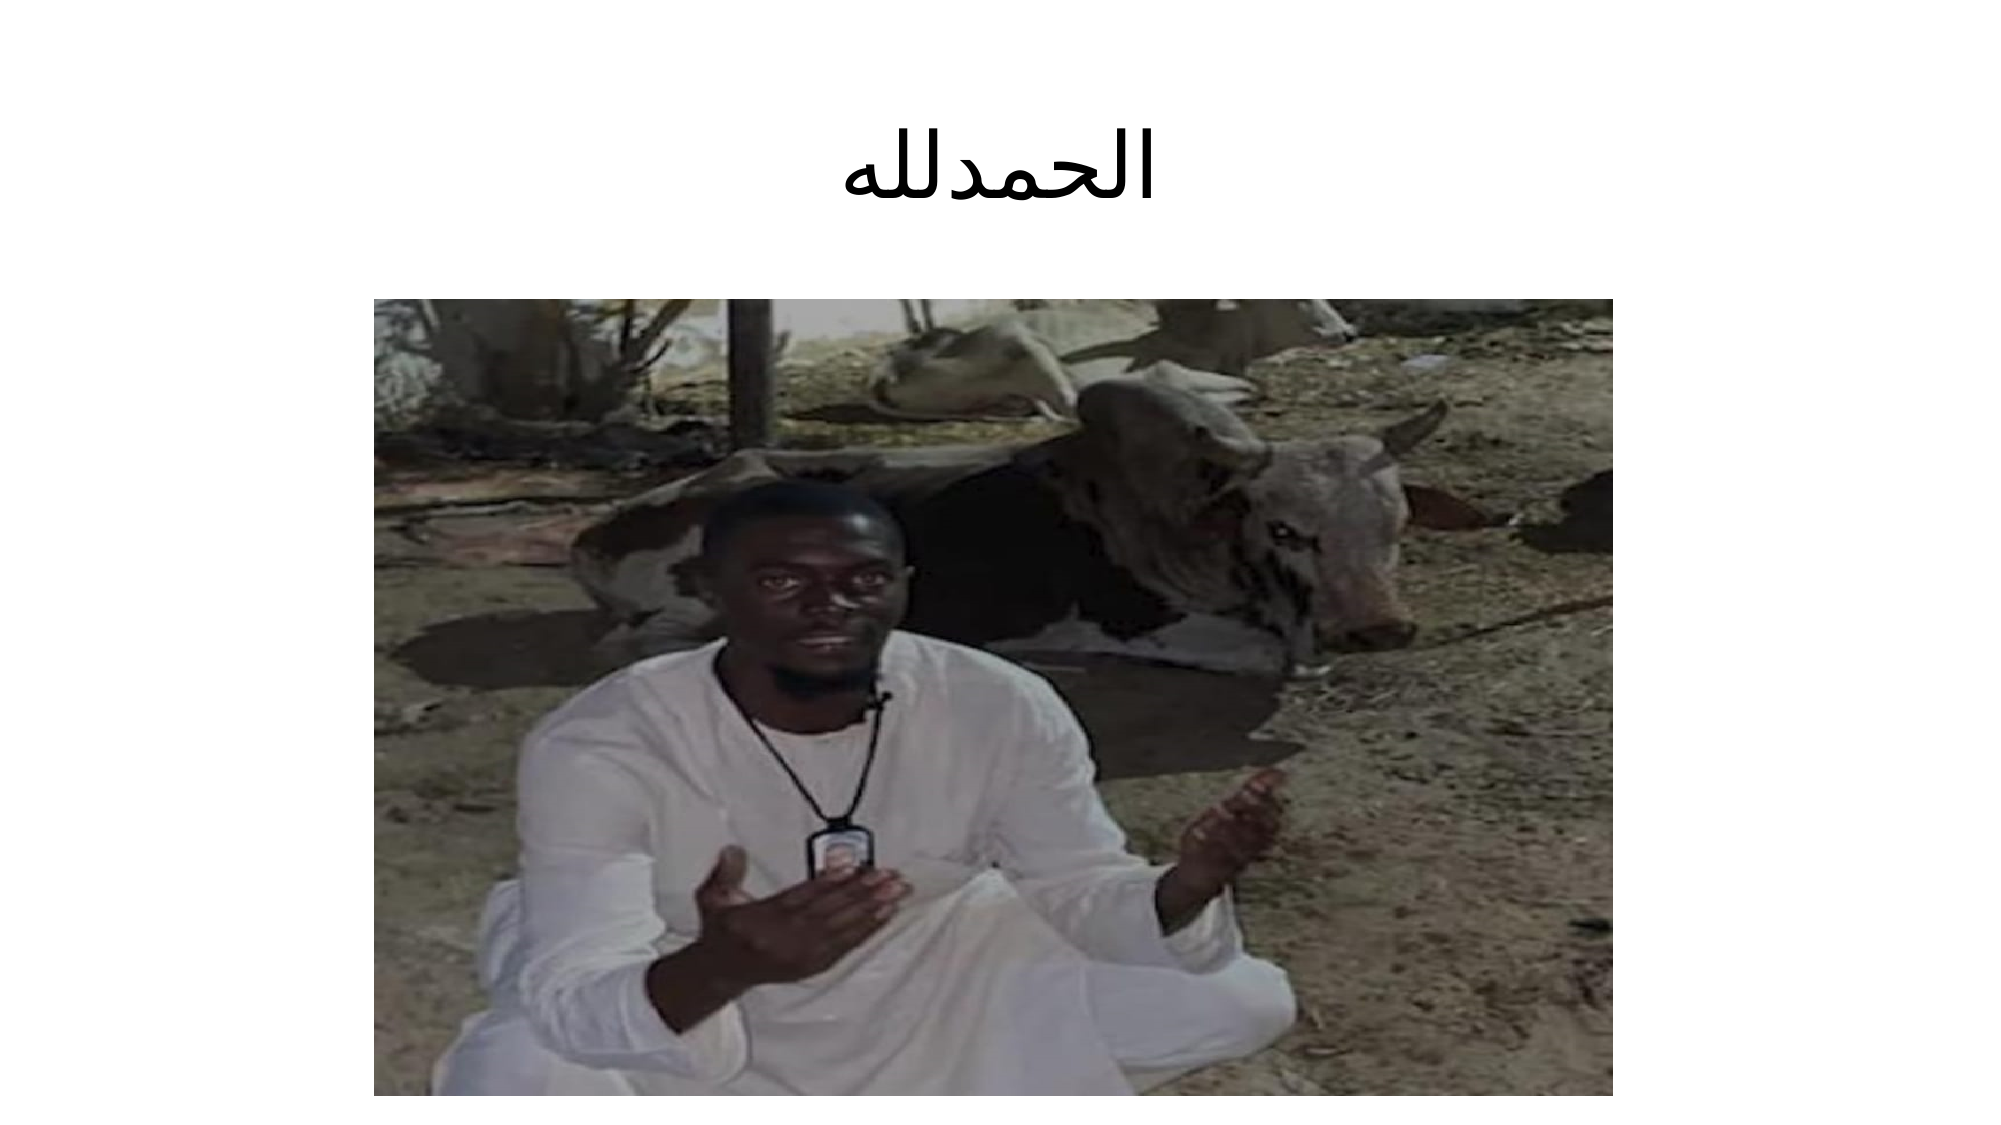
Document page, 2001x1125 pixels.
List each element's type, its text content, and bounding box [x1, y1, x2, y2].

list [374, 299, 1613, 1096]
title الحمدلله [137, 59, 1863, 278]
